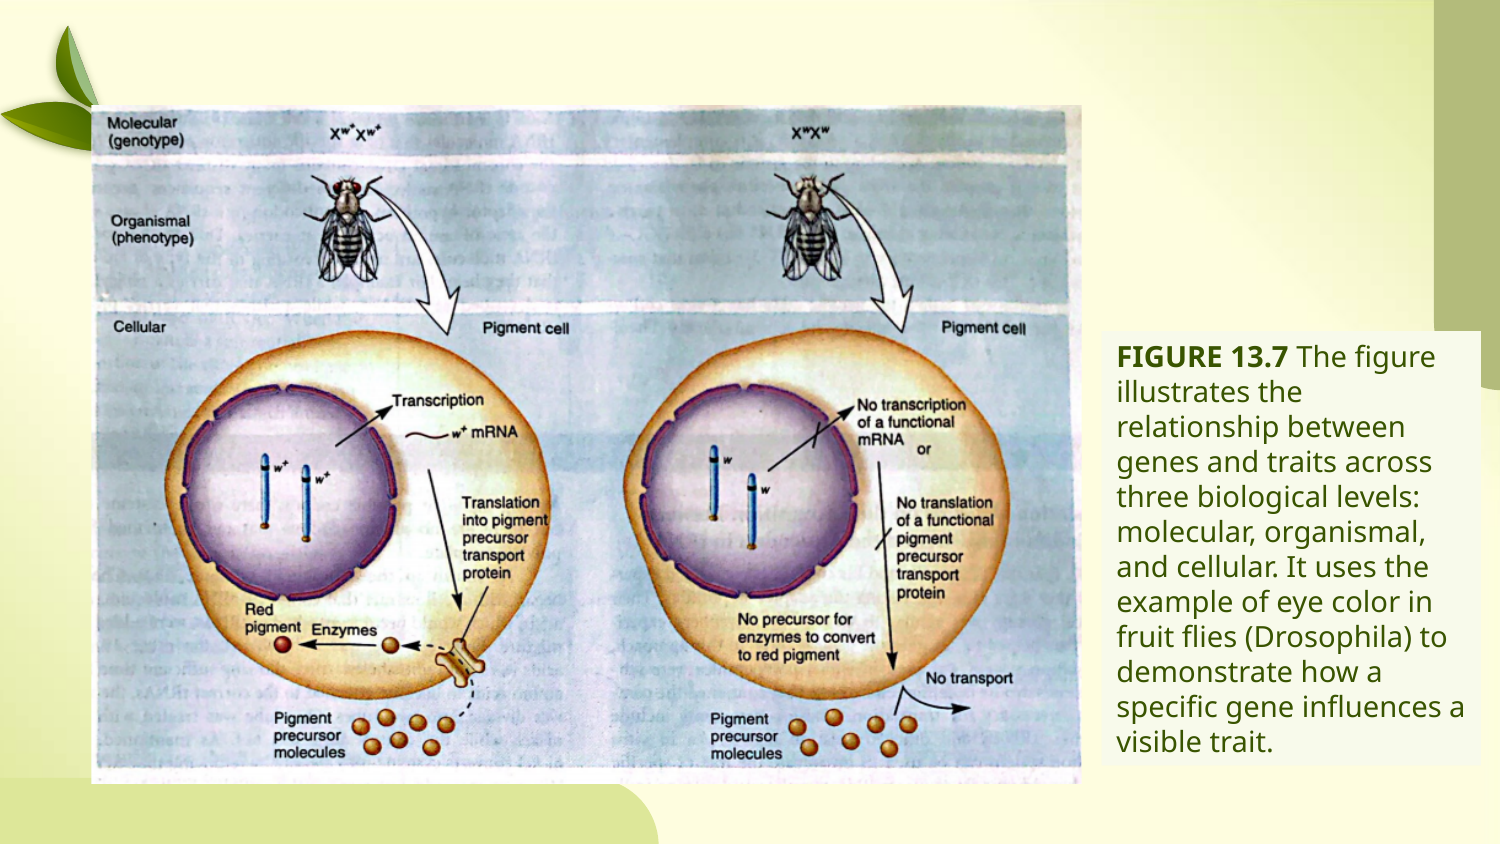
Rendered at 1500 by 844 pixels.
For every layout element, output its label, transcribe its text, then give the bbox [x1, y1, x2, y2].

text_box FIGURE 13.7 The figure illustrates the relationship between genes and traits across three biological levels: molecular, organismal, and cellular. It uses the example of eye color in fruit flies (Drosophila) to demonstrate how a specific gene influences a visible trait. [1101, 331, 1481, 766]
picture [0, 0, 1500, 844]
